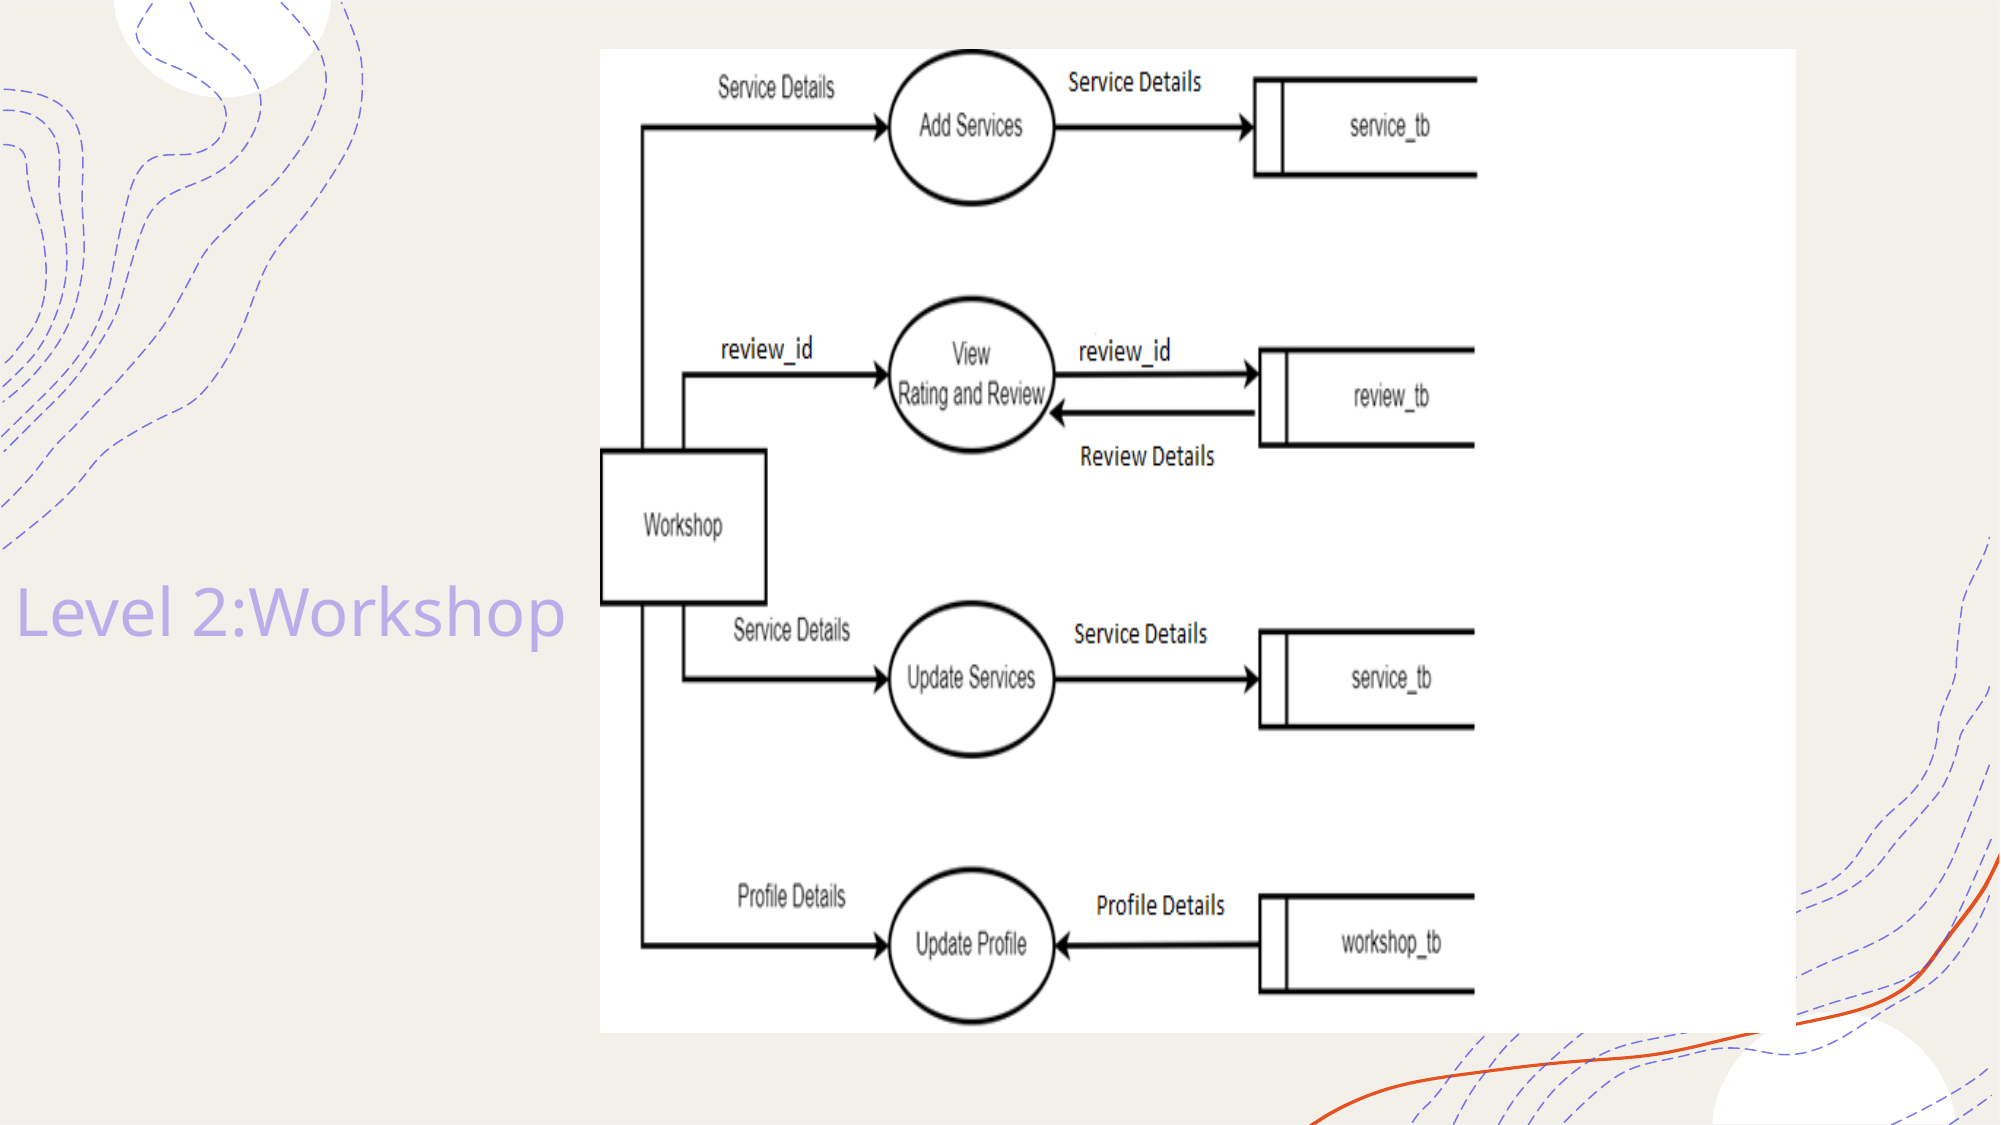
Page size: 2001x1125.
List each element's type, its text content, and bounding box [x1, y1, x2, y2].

text_box Level 2:Workshop [0, 562, 600, 780]
picture [600, 49, 1796, 1033]
